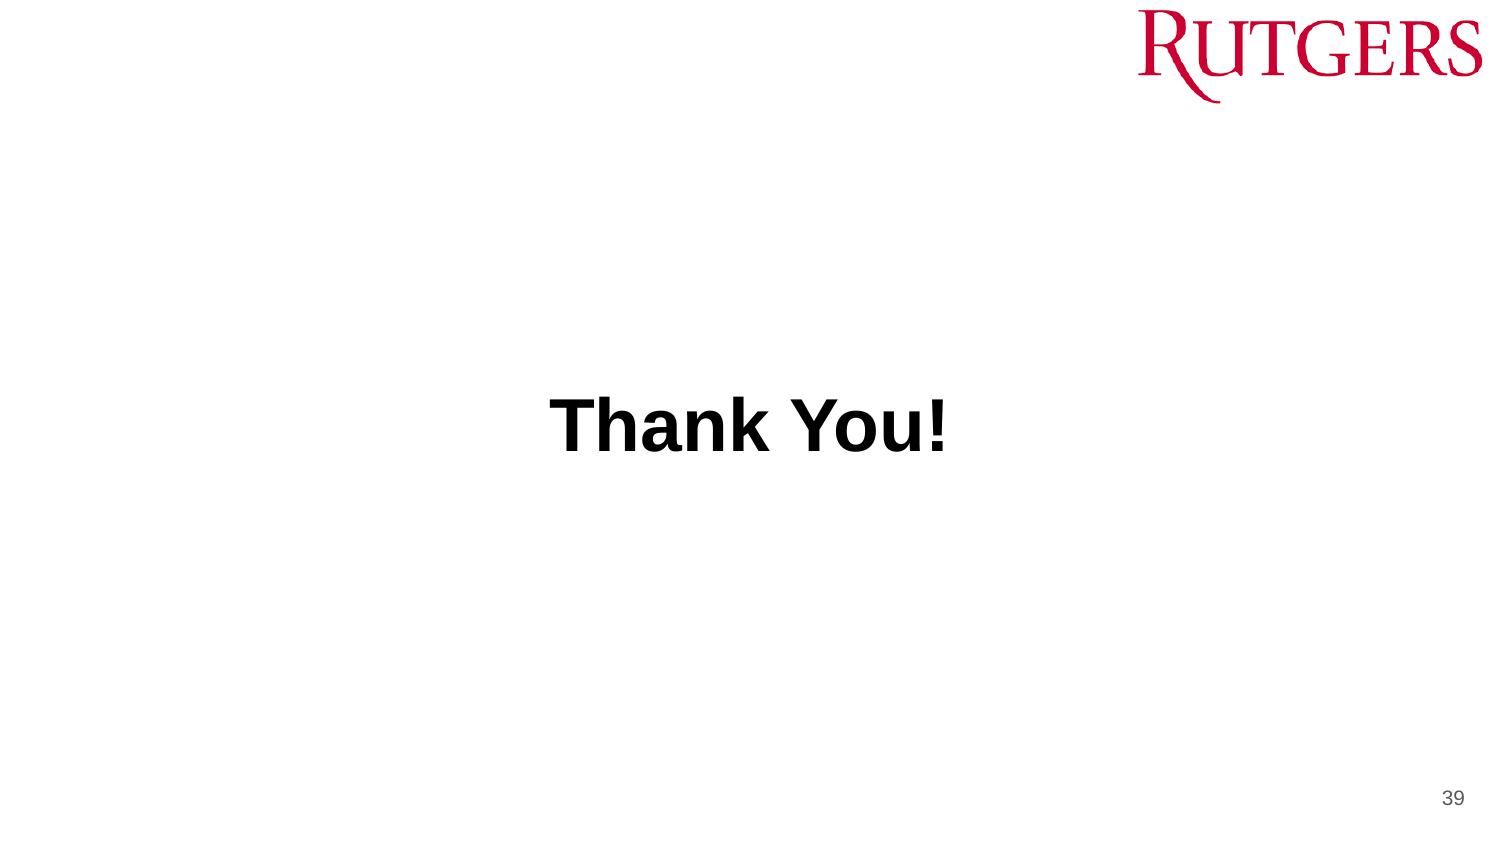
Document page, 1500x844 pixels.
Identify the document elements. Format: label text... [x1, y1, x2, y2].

slide_number 39 [1389, 764, 1480, 830]
title Thank You! [51, 352, 1449, 491]
picture [1136, 7, 1483, 105]
